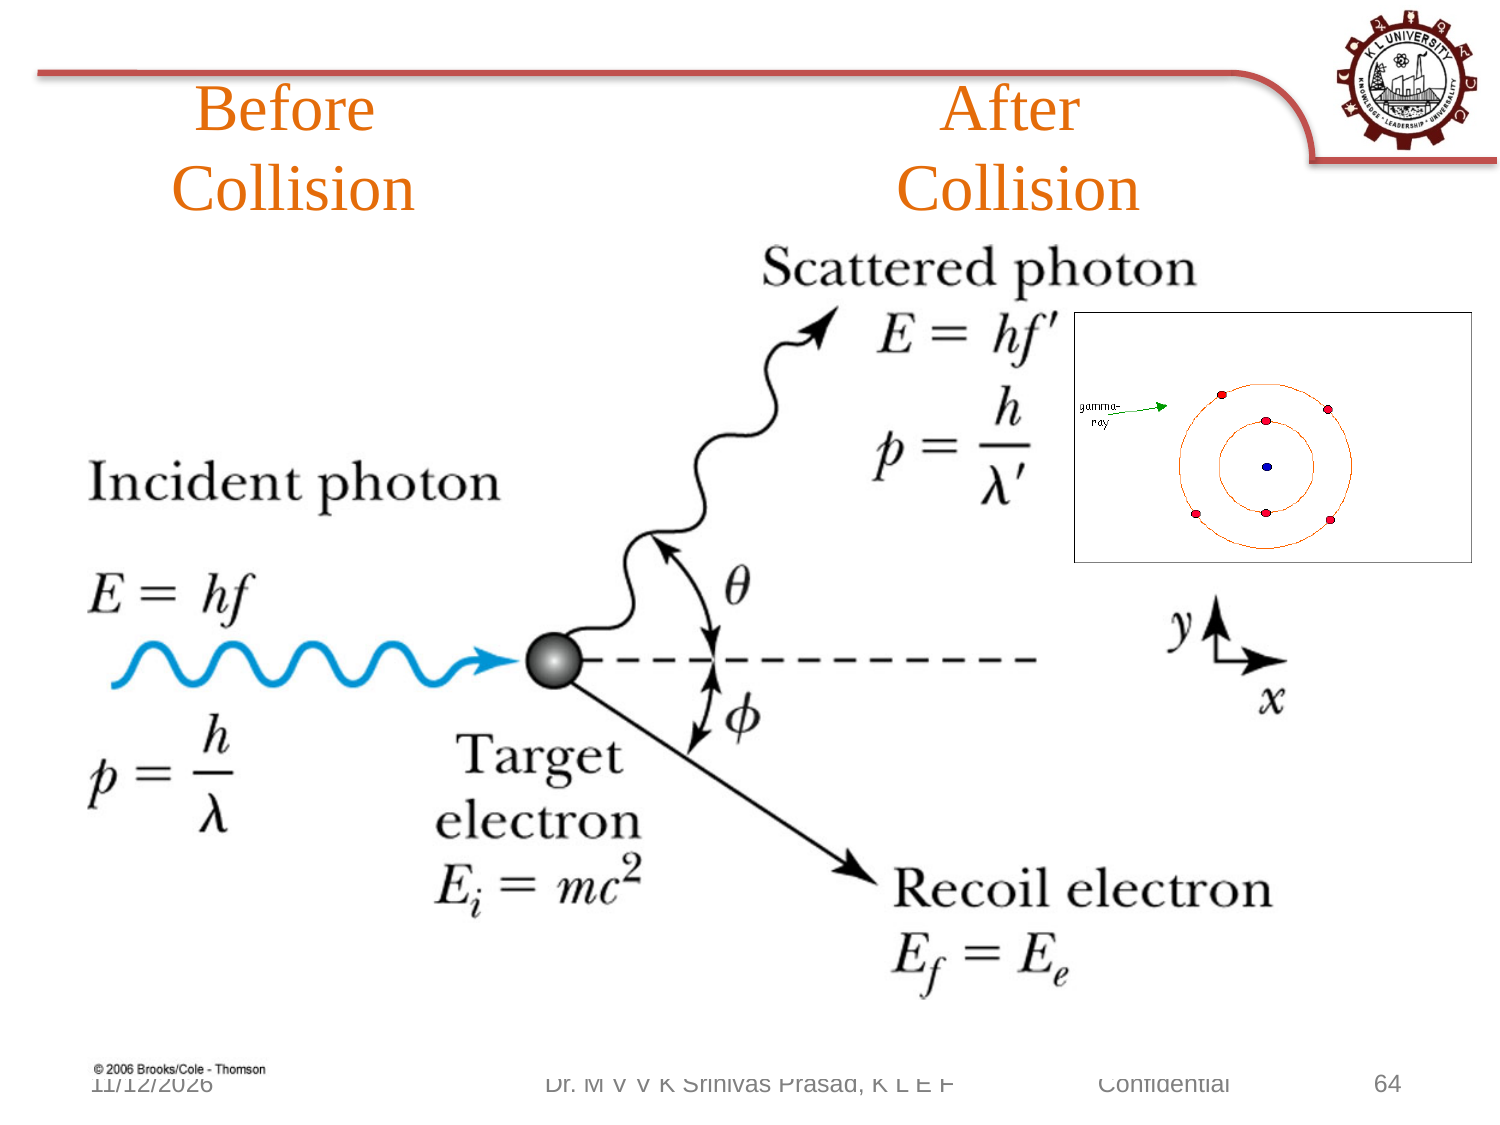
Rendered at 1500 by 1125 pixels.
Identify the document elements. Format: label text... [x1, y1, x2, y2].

picture [1074, 312, 1472, 563]
text_box [87, 231, 1288, 1079]
footer Dr. M V V K Srinivas Prasad, K L E F [512, 1079, 988, 1113]
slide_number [75, 1052, 425, 1113]
title Before Collision [49, 90, 538, 199]
text_box After Collision [774, 90, 1263, 198]
slide_number Confidential 64 [1074, 1052, 1425, 1113]
picture [1333, 5, 1481, 154]
